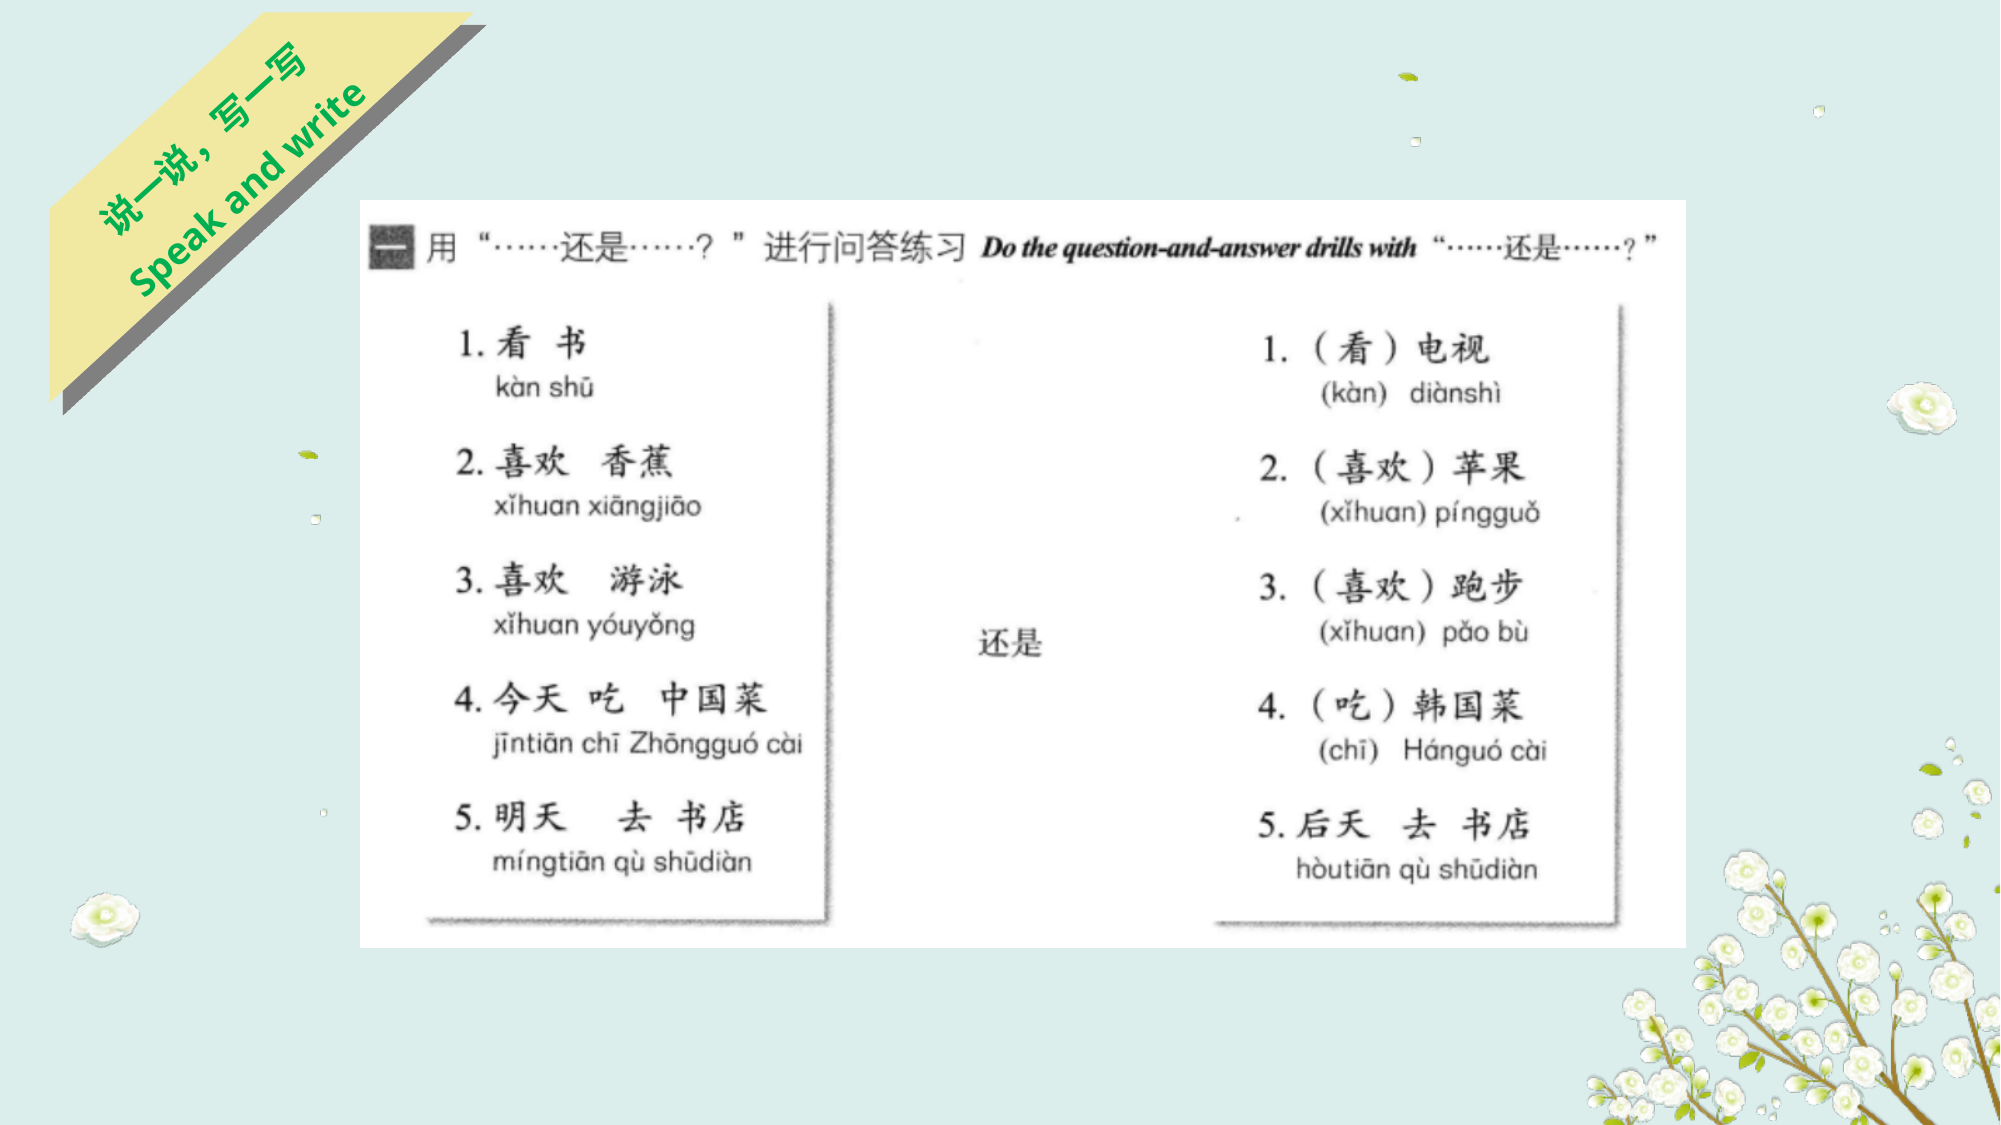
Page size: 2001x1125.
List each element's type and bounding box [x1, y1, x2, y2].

picture [51, 867, 162, 973]
picture [119, 31, 2000, 1125]
text_box [0, 13, 489, 401]
